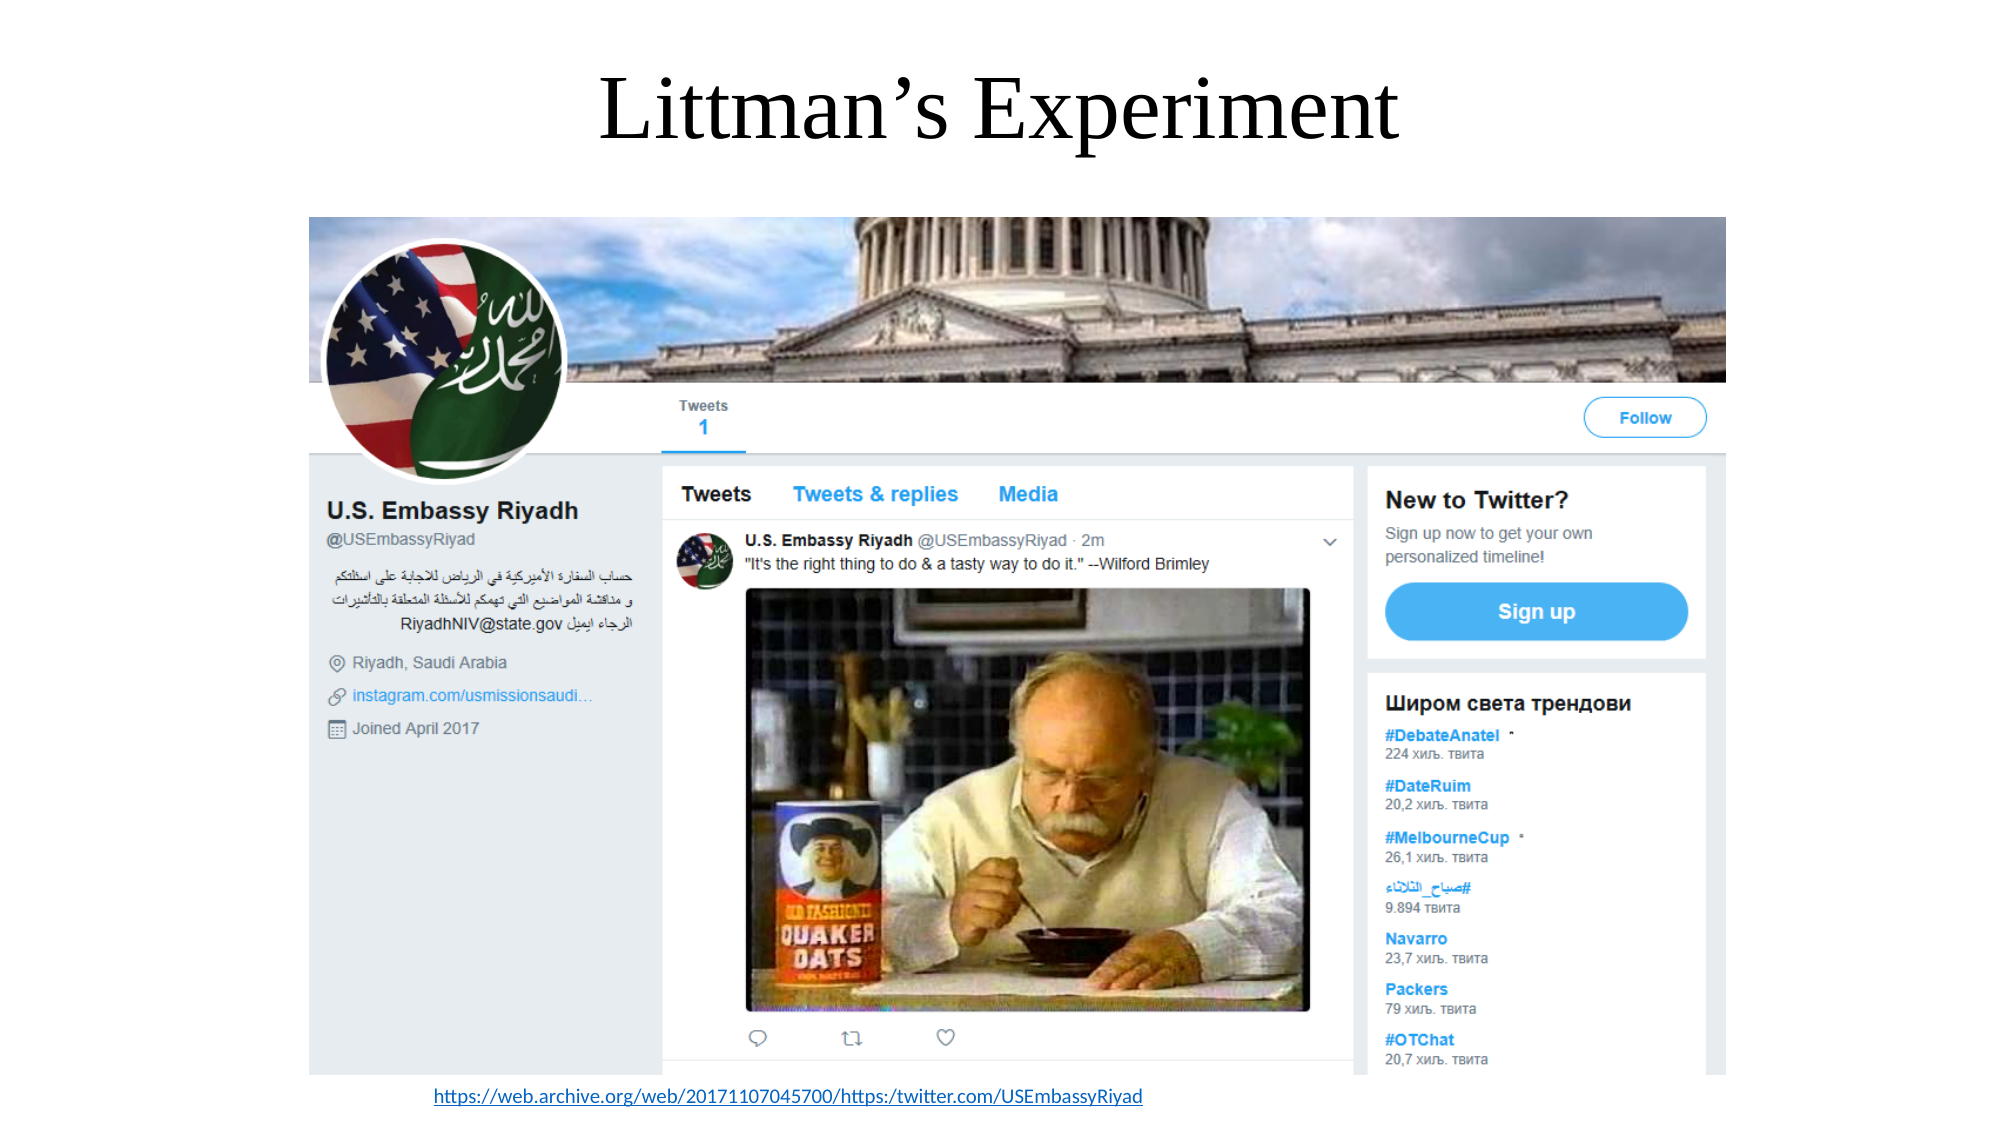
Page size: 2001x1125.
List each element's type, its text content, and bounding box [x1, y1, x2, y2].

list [309, 217, 1726, 1075]
title Littman’s Experiment [137, 0, 1863, 218]
text_box https://web.archive.org/web/20171107045700/https:/twitter.com/USEmbassyRiyad [418, 1075, 1158, 1125]
